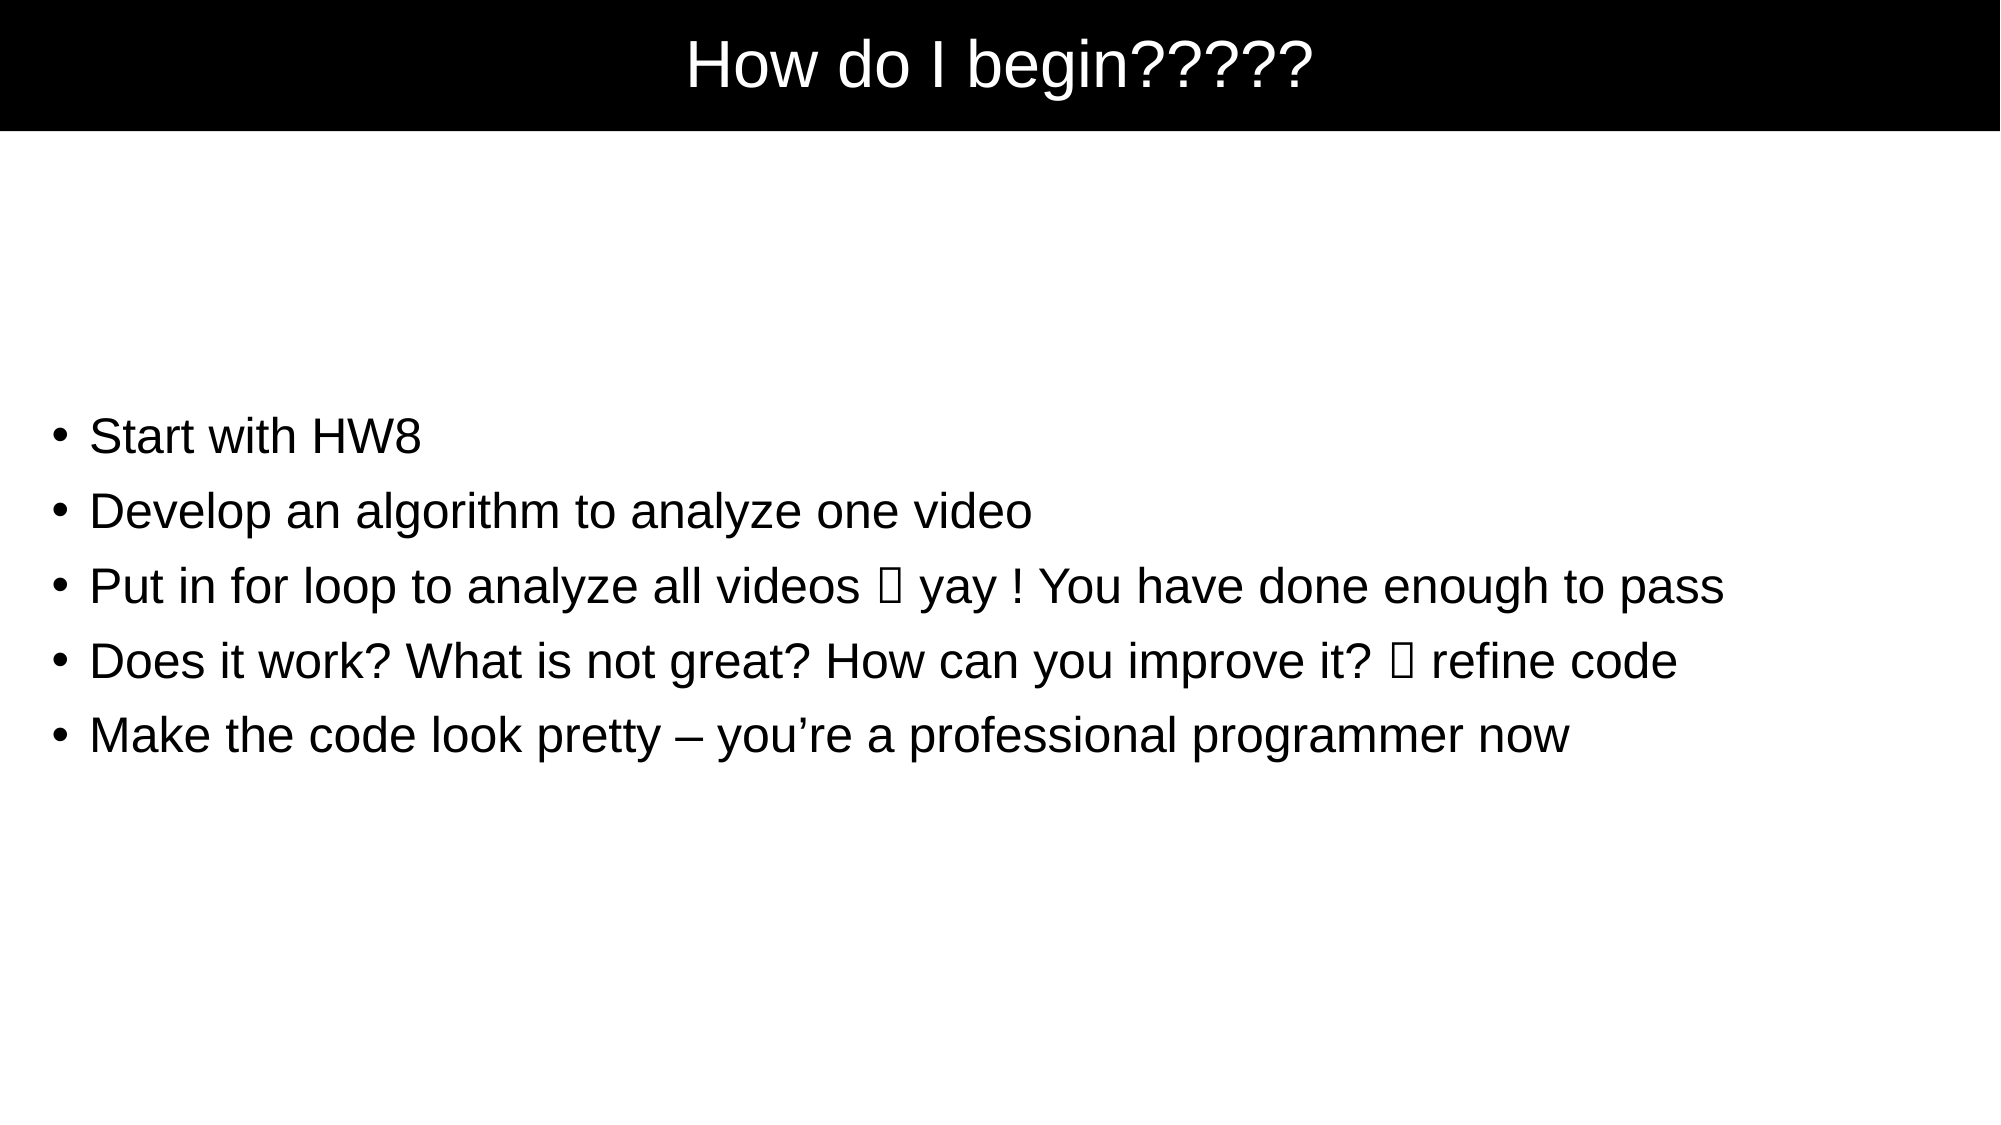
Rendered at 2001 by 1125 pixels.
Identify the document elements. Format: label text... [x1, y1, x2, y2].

list Start with HW8 Develop an algorithm to analyze one video Put in for loop to analyze all videos  yay ! You have done enough to pass Does it work? What is not great? How can you improve it?  refine code Make the code look pretty – you’re a professional programmer now [36, 402, 1964, 805]
title How do I begin????? [0, 0, 2000, 132]
